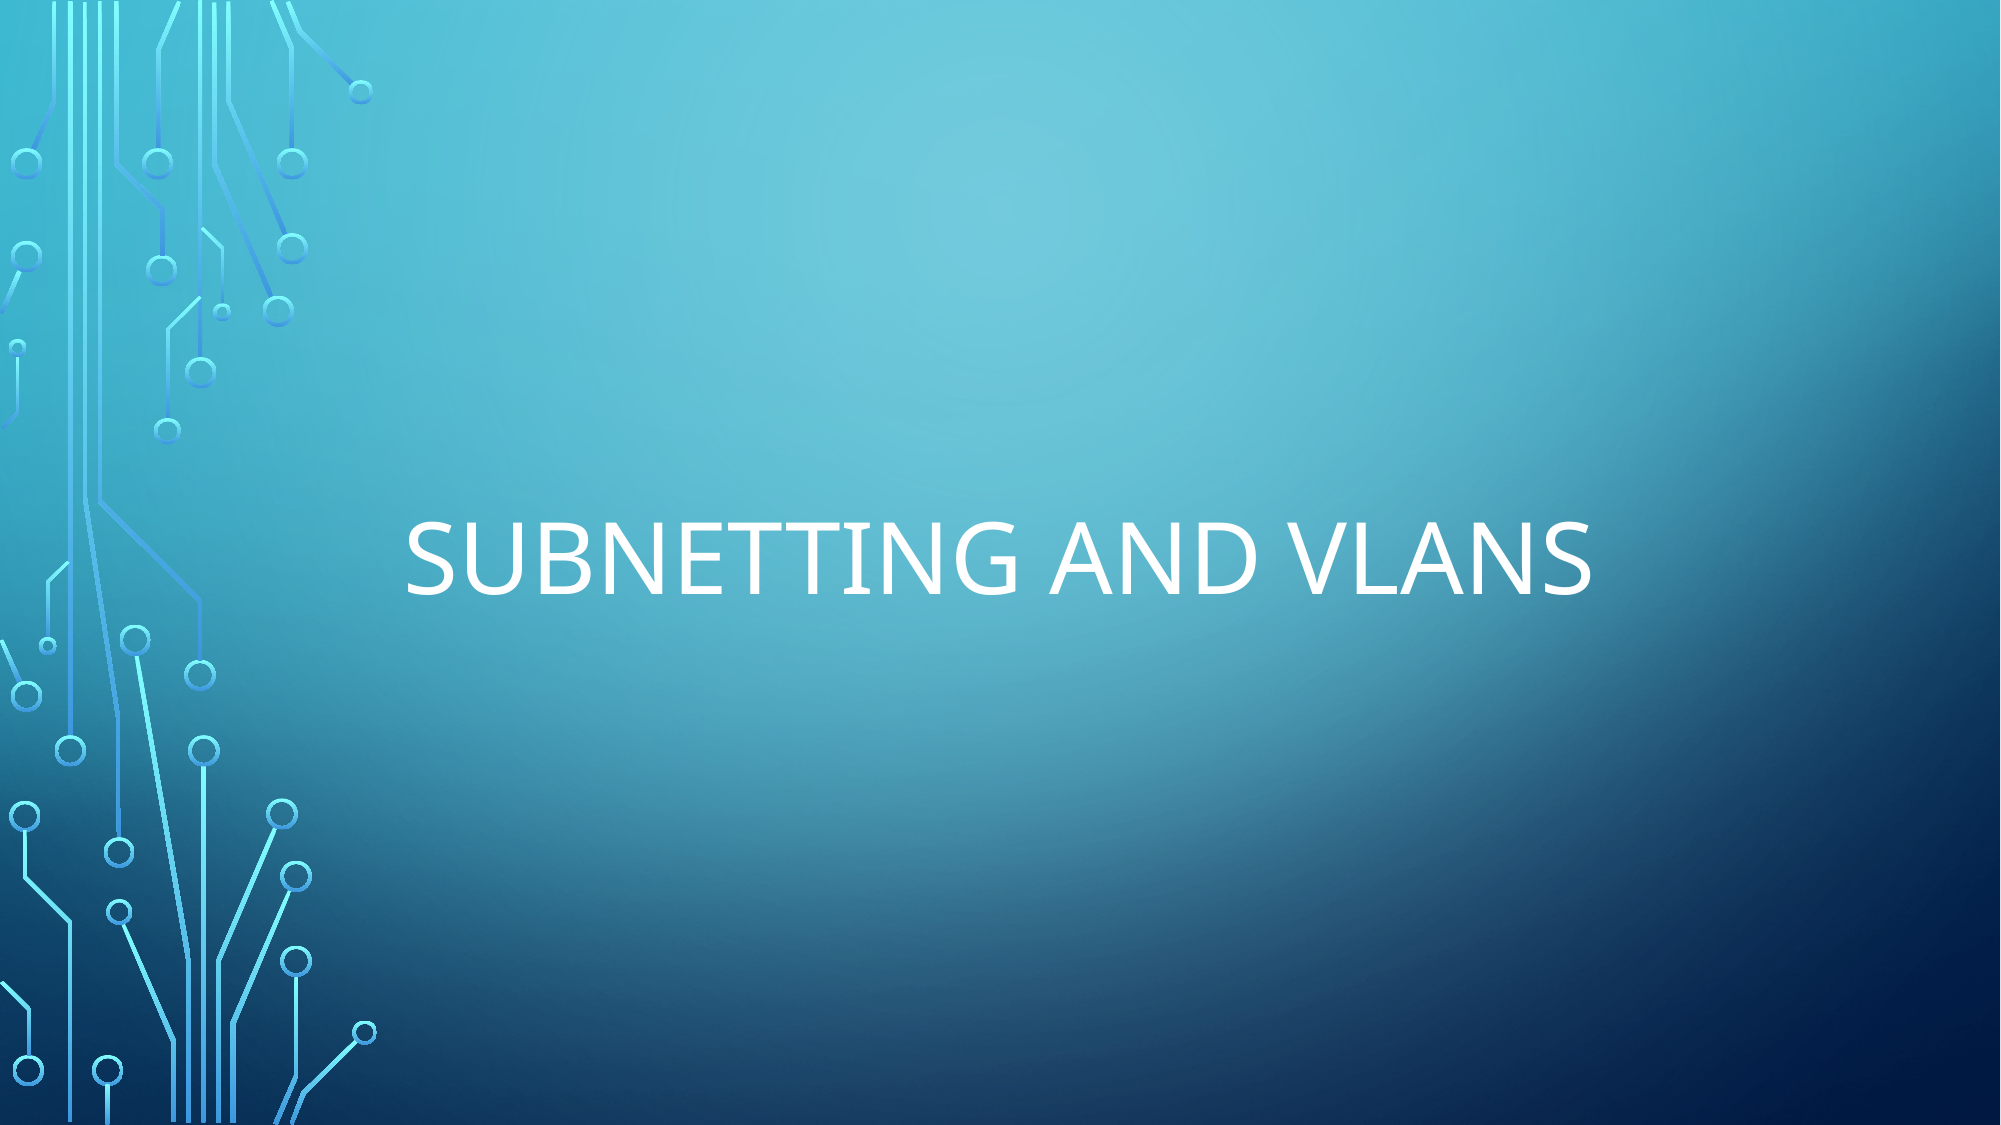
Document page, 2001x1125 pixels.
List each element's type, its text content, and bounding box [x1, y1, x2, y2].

title Subnetting and VLANs [278, 500, 1722, 625]
